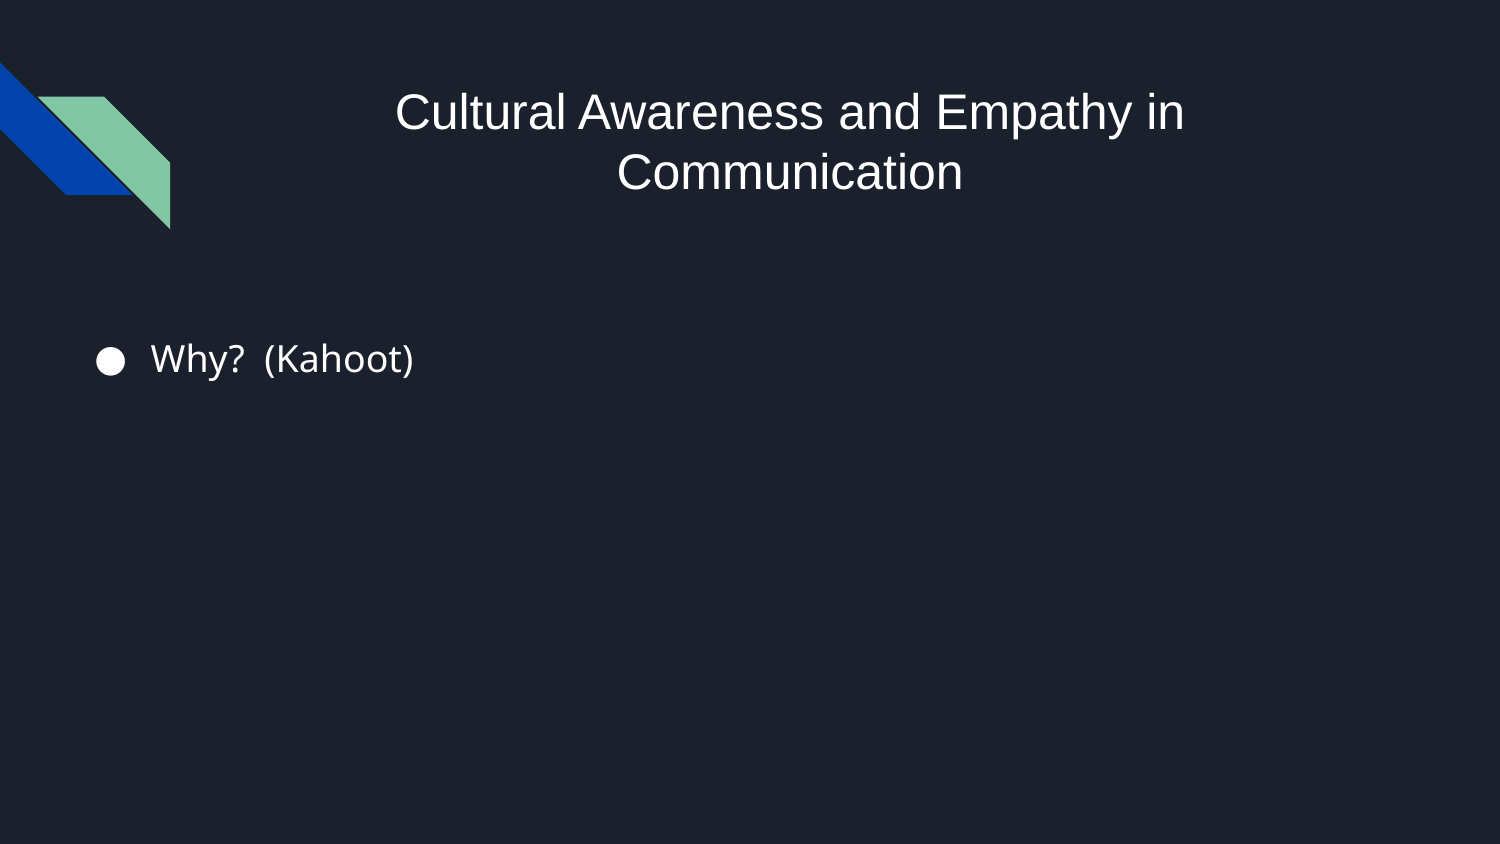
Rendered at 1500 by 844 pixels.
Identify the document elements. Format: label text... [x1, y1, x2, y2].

list Why? (Kahoot) [60, 313, 1231, 649]
title Cultural Awareness and Empathy in Communication [212, 64, 1368, 215]
